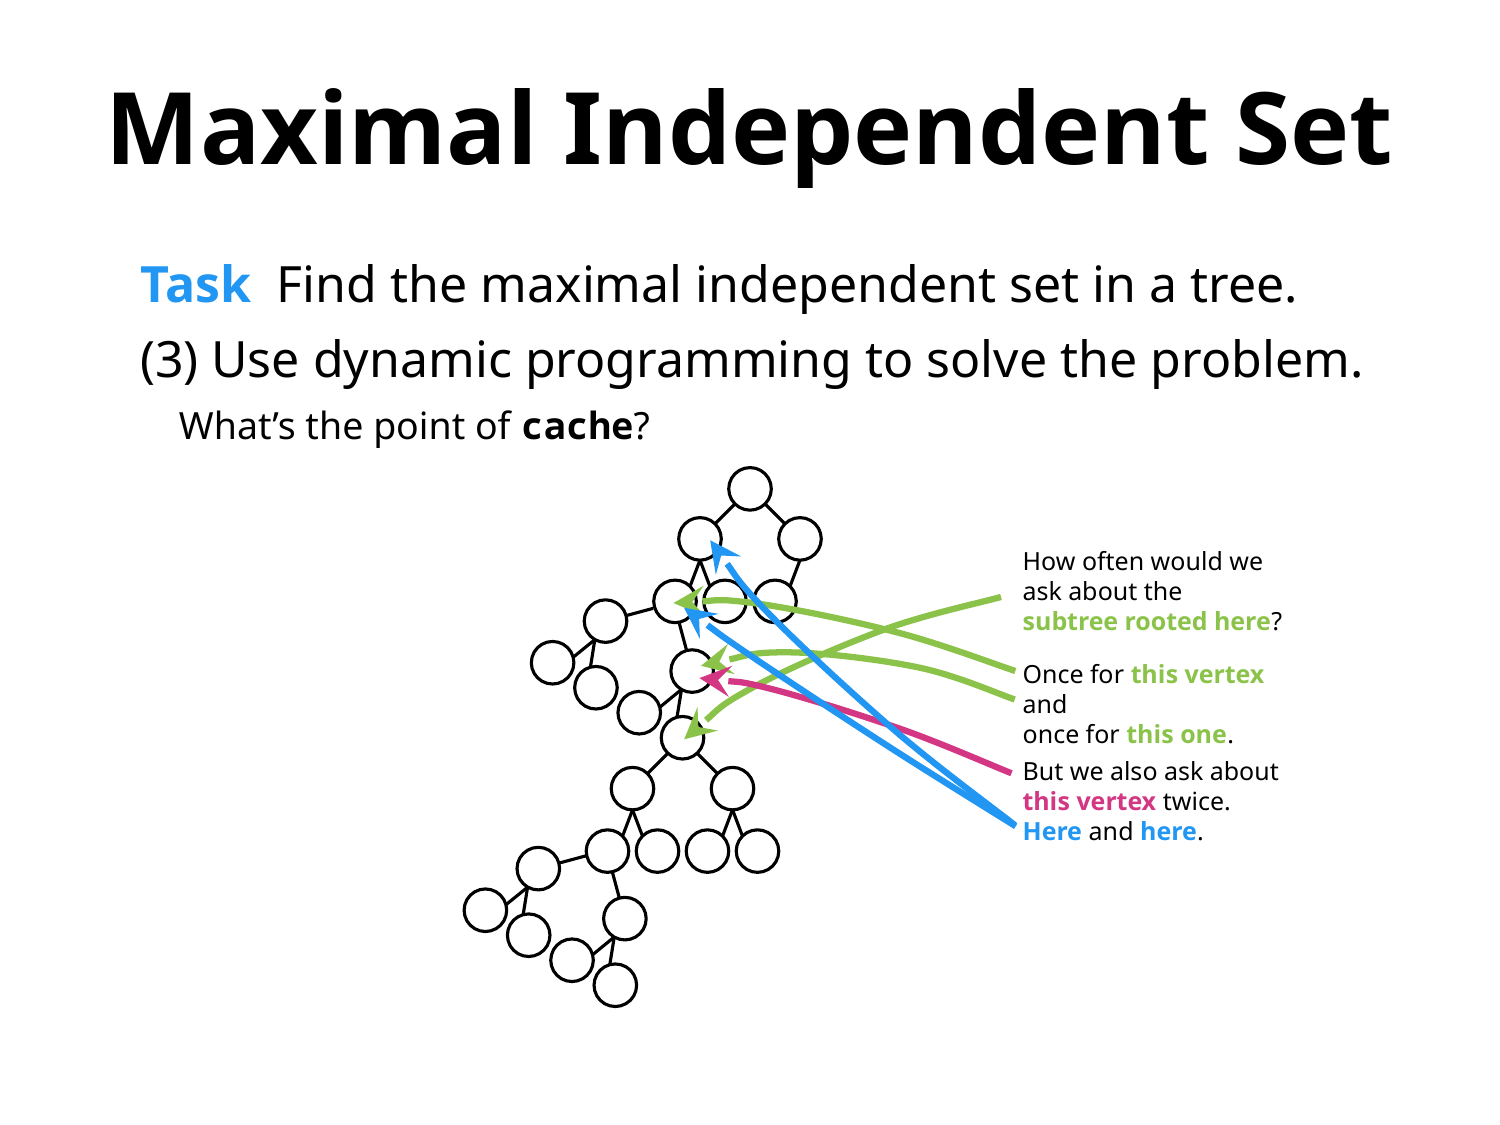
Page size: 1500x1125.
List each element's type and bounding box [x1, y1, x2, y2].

text_box [464, 467, 1300, 1007]
subtitle [0, 50, 1500, 1125]
